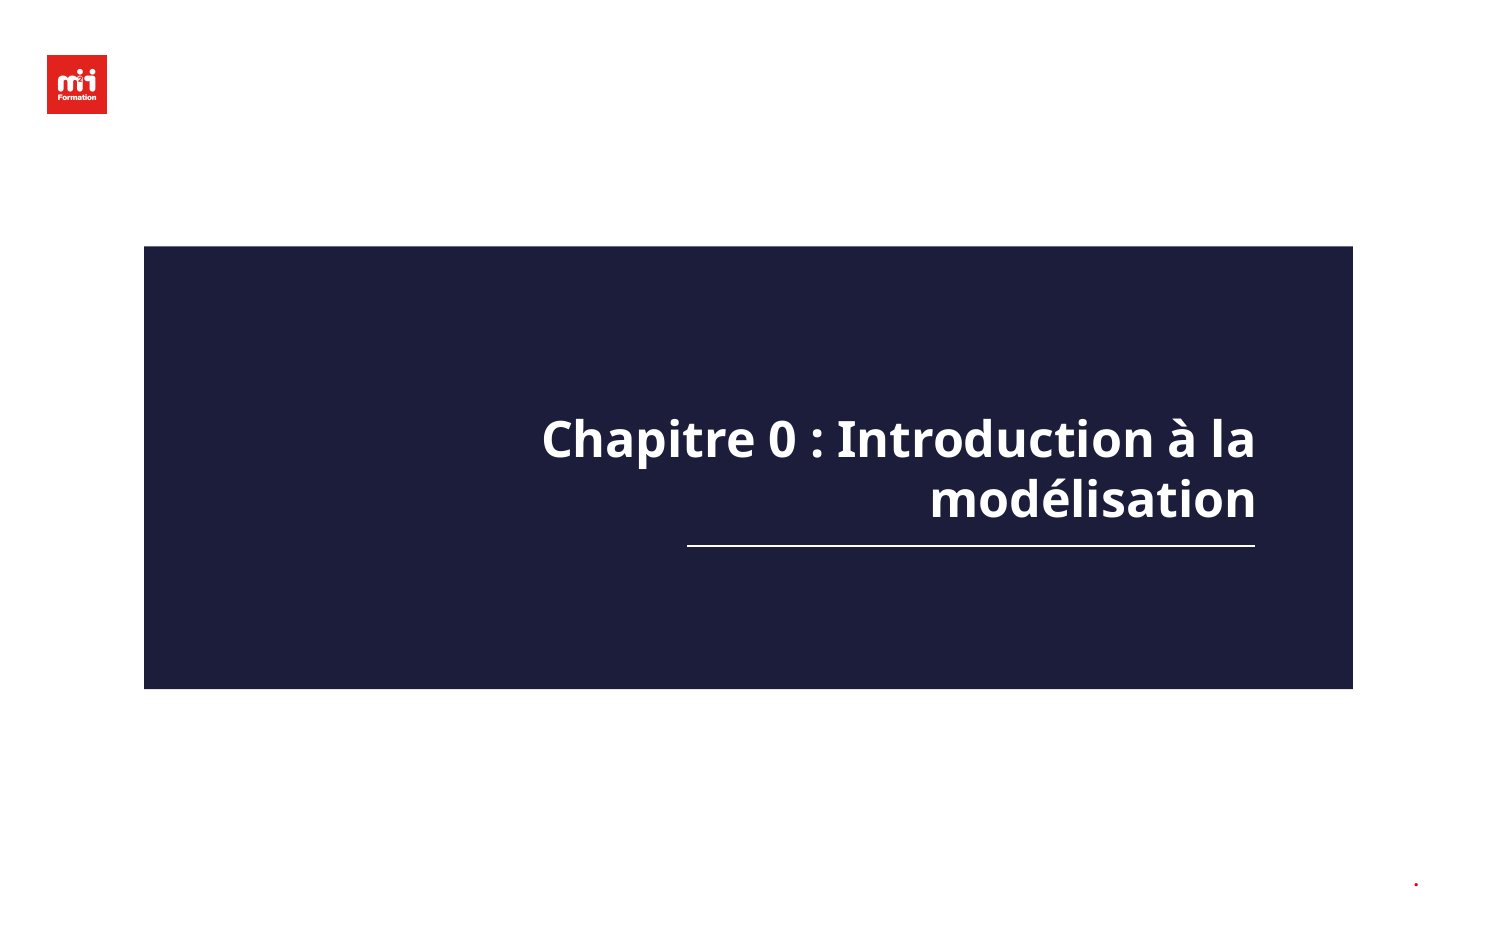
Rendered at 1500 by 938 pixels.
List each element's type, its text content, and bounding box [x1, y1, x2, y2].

title Chapitre 0 : Introduction à la modélisation [225, 400, 1272, 537]
picture [47, 55, 107, 114]
